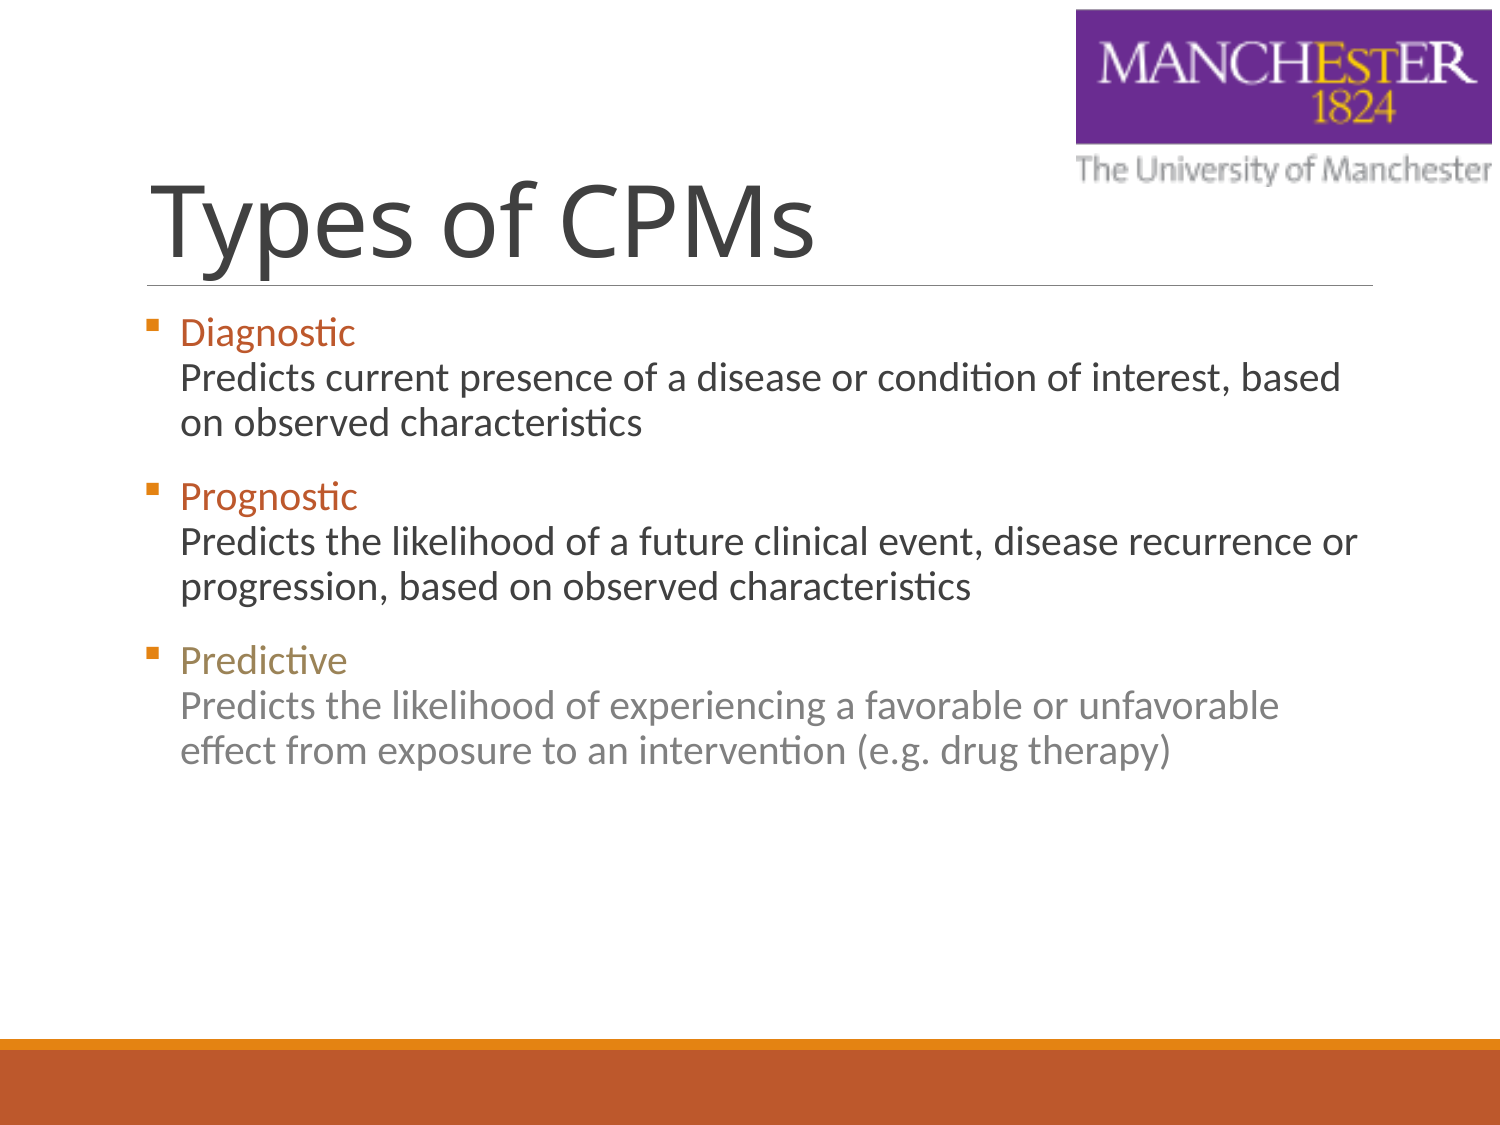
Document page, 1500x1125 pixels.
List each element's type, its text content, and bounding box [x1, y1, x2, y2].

list Diagnostic Predicts current presence of a disease or condition of interest, based on observed characteristics Prognostic Predicts the likelihood of a future clinical event, disease recurrence or progression, based on observed characteristics Predictive Predicts the likelihood of experiencing a favorable or unfavorable effect from exposure to an intervention (e.g. drug therapy) [135, 302, 1373, 963]
title Types of CPMs [135, 47, 1047, 285]
